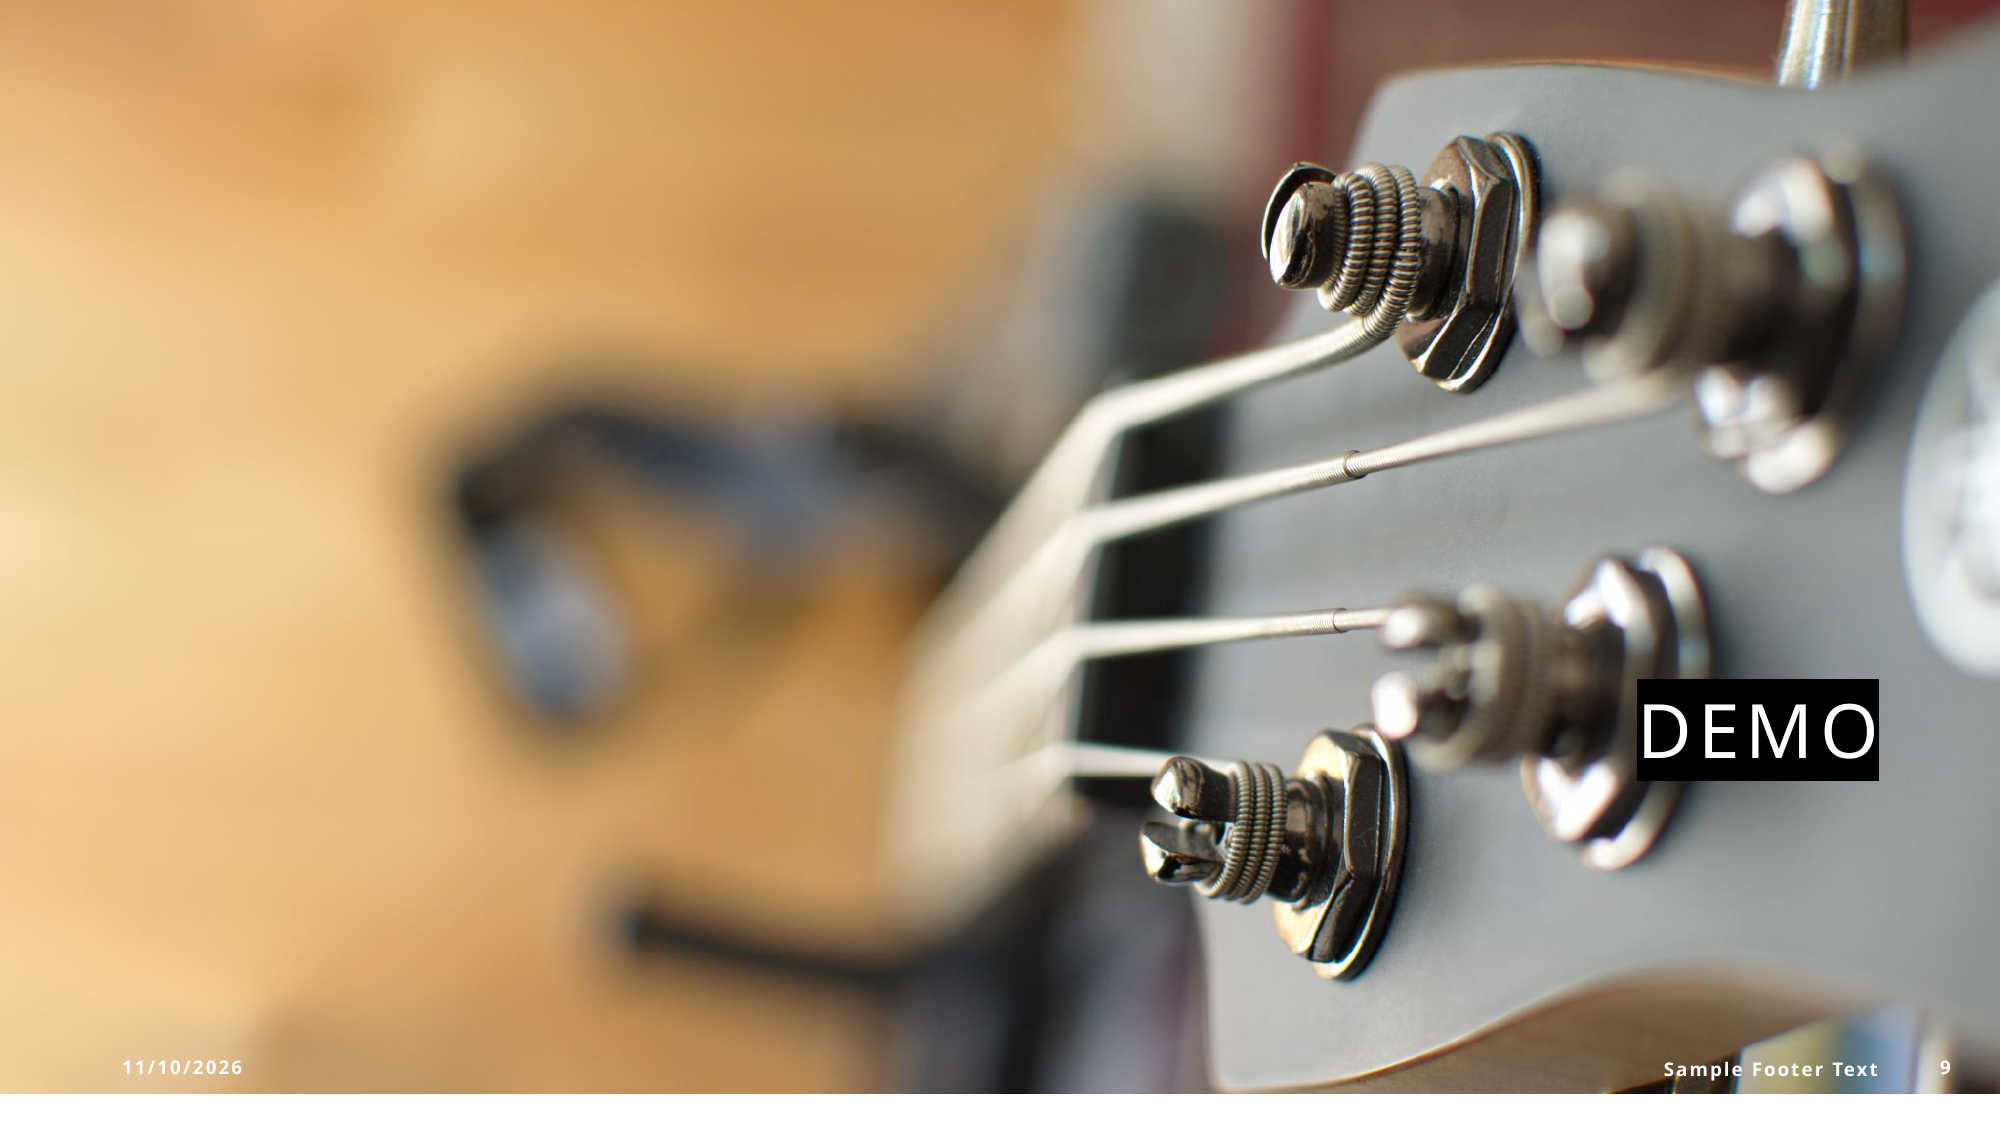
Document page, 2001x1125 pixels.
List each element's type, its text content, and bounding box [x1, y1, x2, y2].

picture [0, 0, 2000, 1094]
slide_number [107, 1094, 601, 1099]
slide_number 9 [1877, 1094, 1966, 1099]
footer Sample Footer Text [1317, 1094, 1877, 1099]
